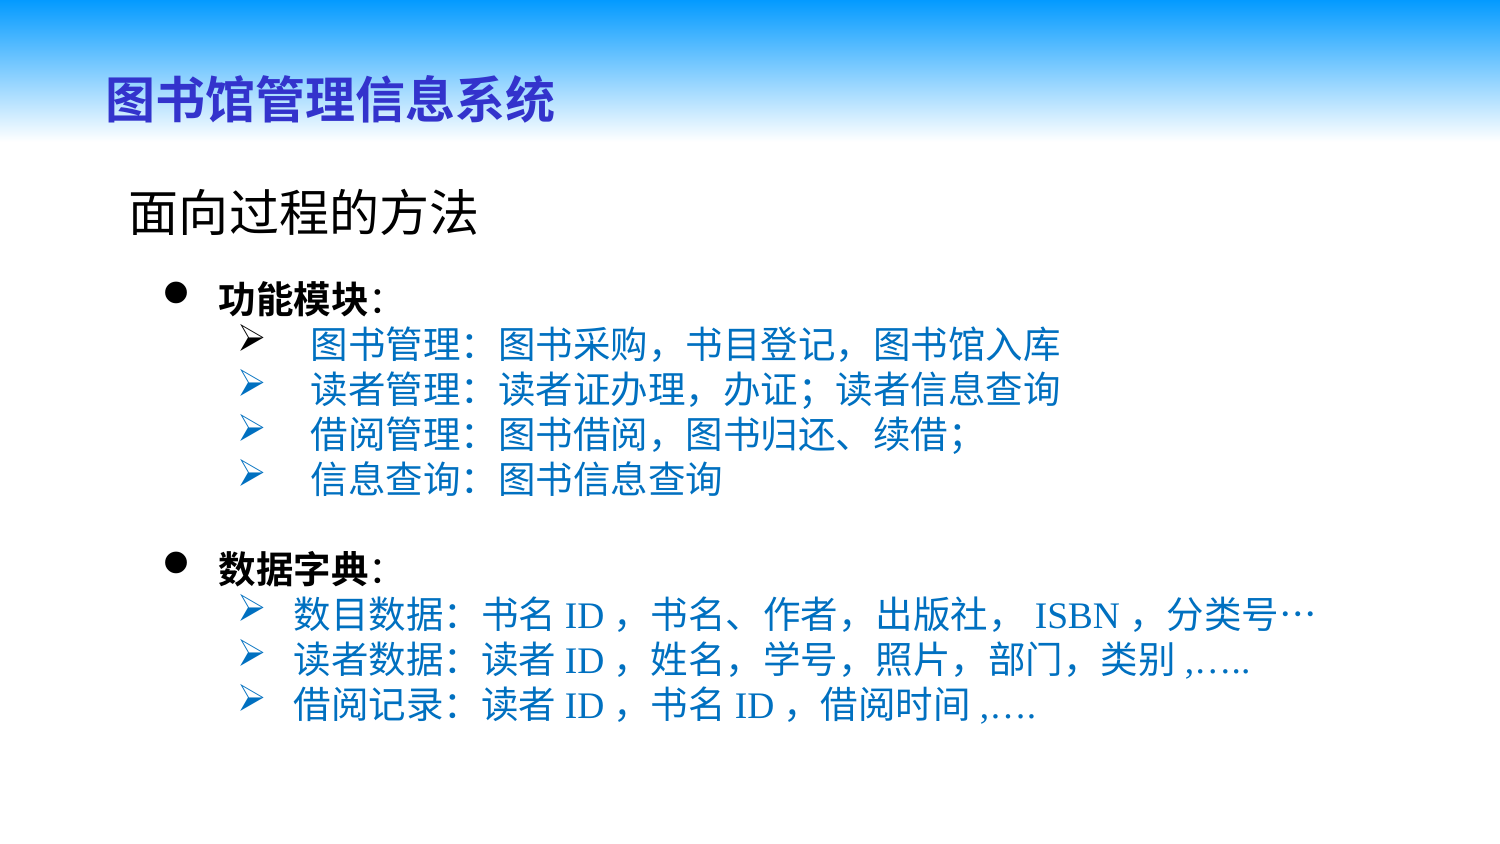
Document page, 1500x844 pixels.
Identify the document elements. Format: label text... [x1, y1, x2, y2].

text_box 图书馆管理信息系统 [90, 60, 571, 136]
text_box 功能模块： 图书管理：图书采购，书目登记，图书馆入库 读者管理：读者证办理，办证；读者信息查询 借阅管理：图书借阅，图书归还、续借； 信息查询：图书信息查询 数据字典： 数目数据：书名ID，书名、作者，出版社，ISBN，分类号… 读者数据：读者ID，姓名，学号，照片，部门，类别,….. 借阅记录：读者ID，书名ID，借阅时间,…. [147, 268, 1332, 733]
text_box 面向过程的方法 [114, 173, 494, 249]
